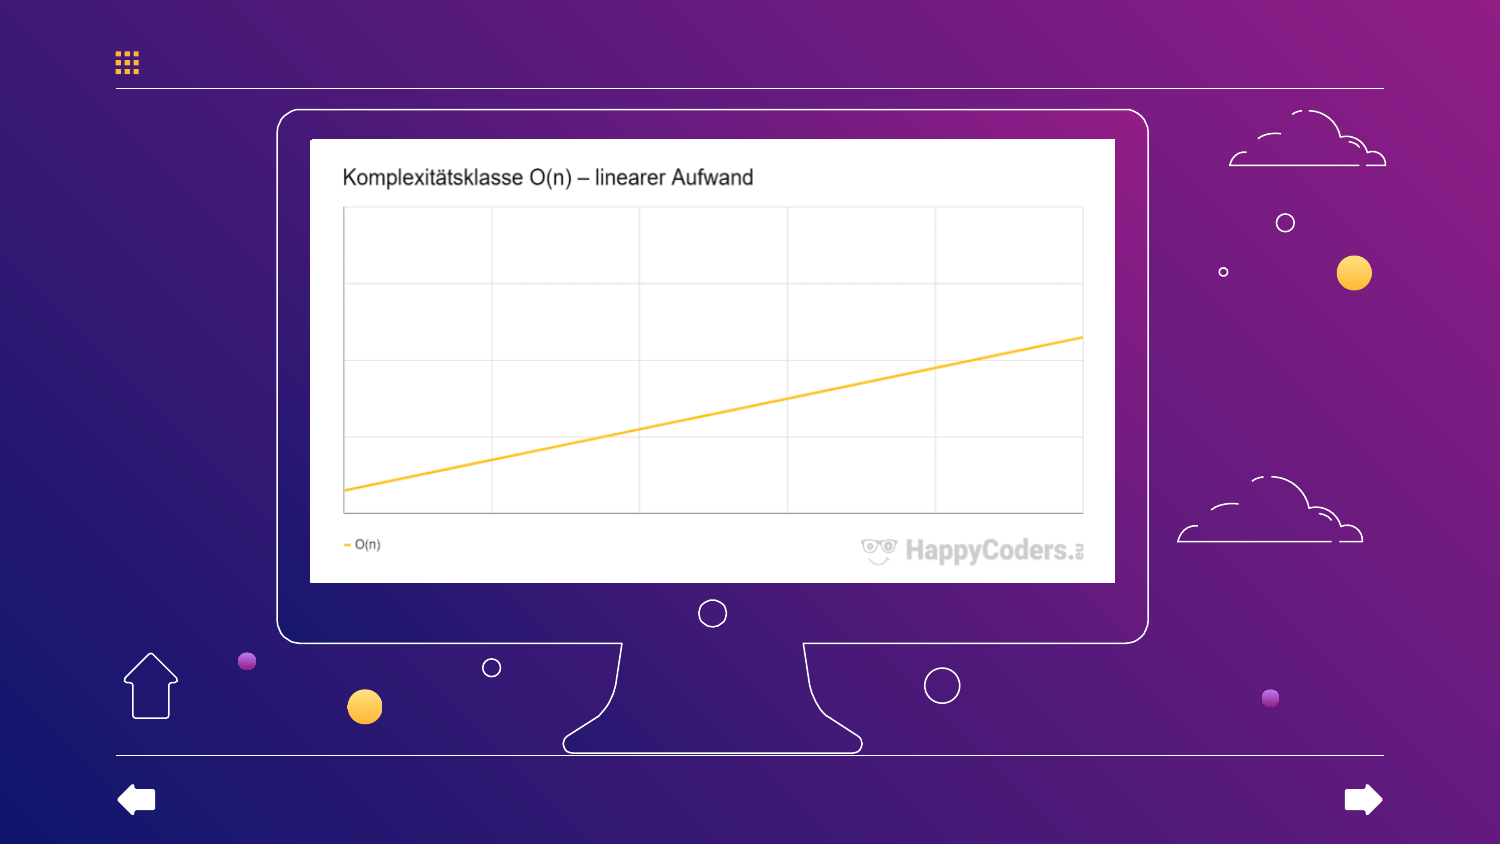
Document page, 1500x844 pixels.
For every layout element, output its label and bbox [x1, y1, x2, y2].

text_box [277, 109, 1149, 754]
text_box [347, 689, 383, 725]
text_box [115, 50, 139, 75]
text_box [1229, 110, 1387, 166]
text_box [1261, 689, 1280, 707]
text_box [238, 652, 256, 670]
text_box [1177, 476, 1364, 542]
text_box [1344, 784, 1383, 816]
picture [311, 139, 1115, 583]
text_box [124, 653, 178, 719]
text_box [117, 784, 156, 816]
text_box [1336, 255, 1372, 291]
text_box [109, 45, 145, 81]
